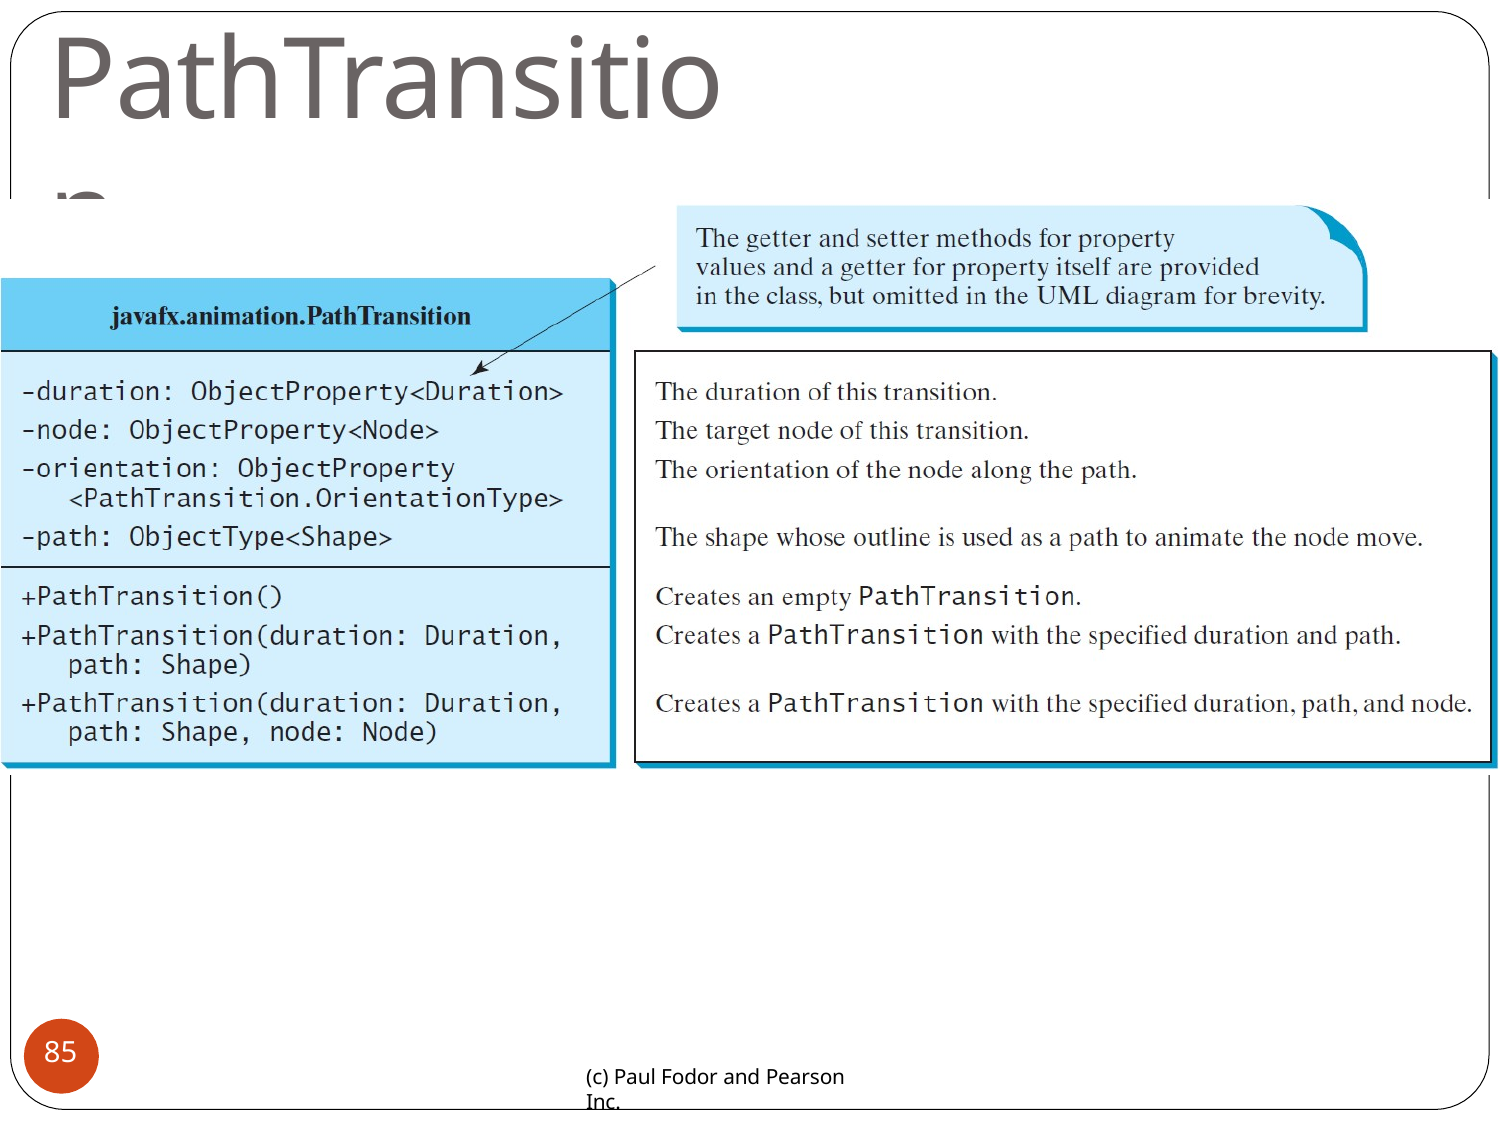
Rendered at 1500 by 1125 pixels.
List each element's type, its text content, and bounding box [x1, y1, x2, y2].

text_box 85 [37, 1038, 86, 1074]
footer (c) Paul Fodor and Pearson Inc. [583, 1063, 882, 1125]
picture [0, 199, 1500, 776]
text_box [23, 1018, 99, 1094]
title PathTransition [46, 4, 732, 198]
